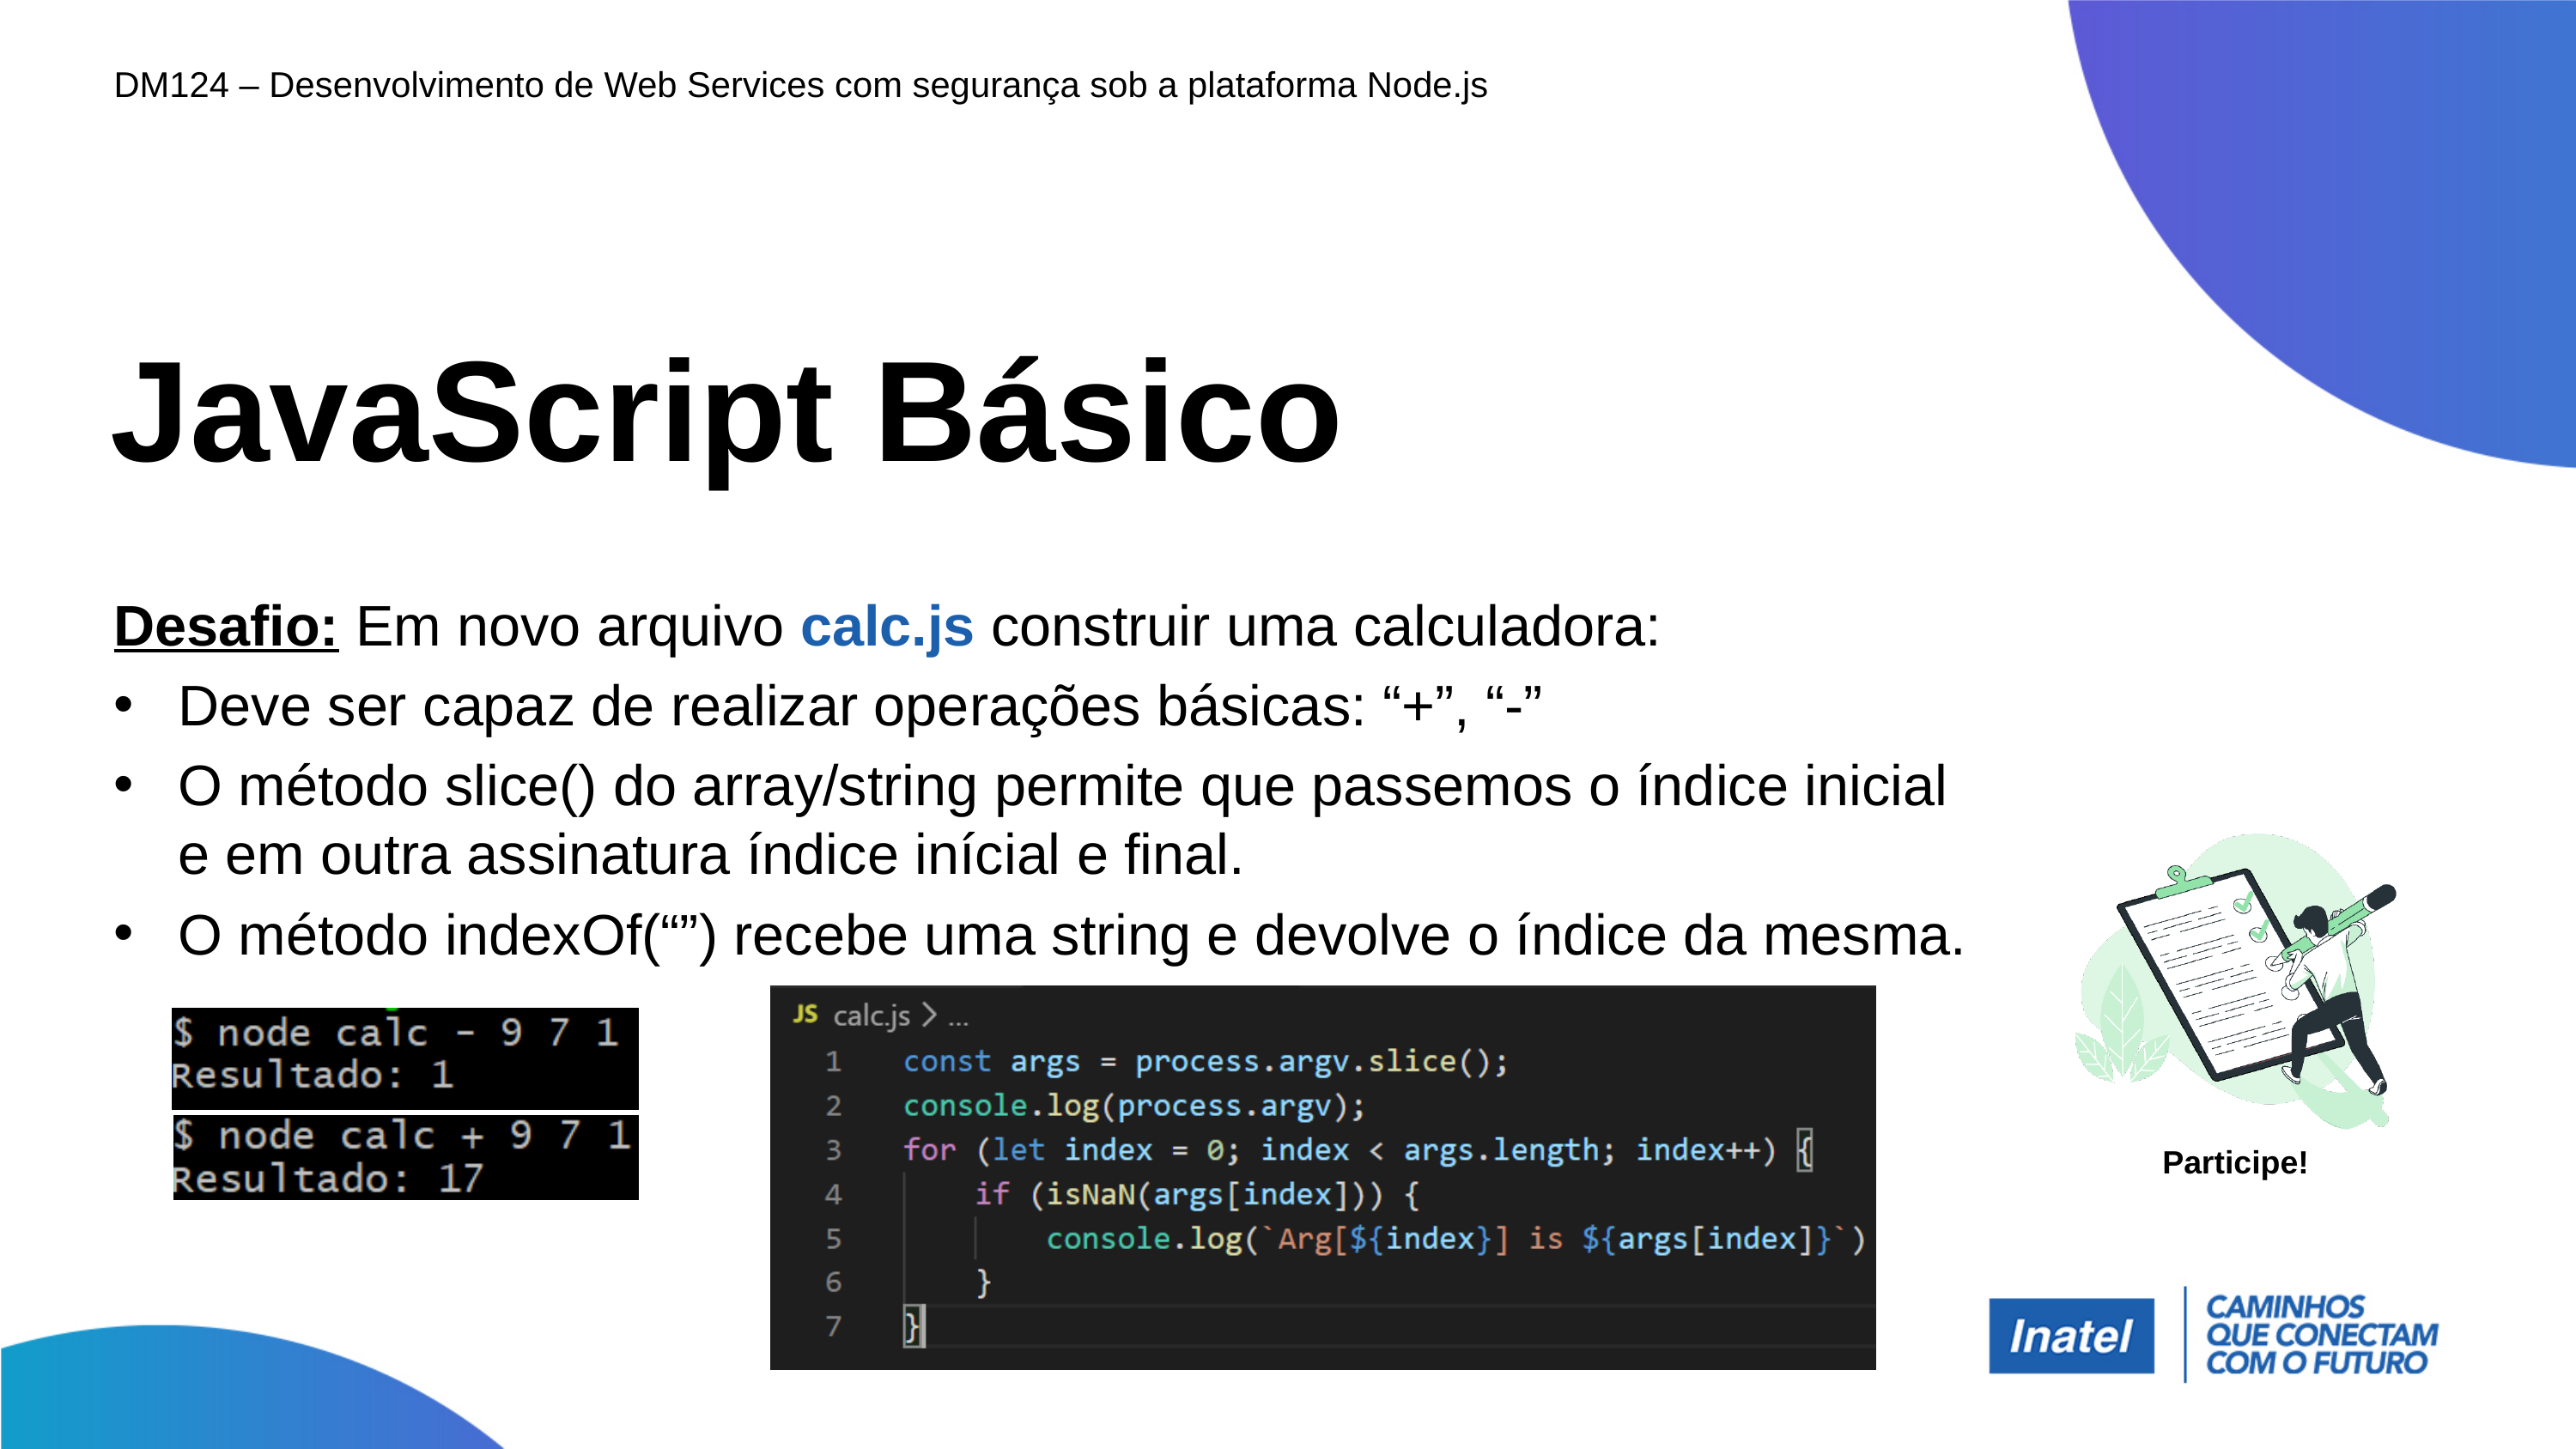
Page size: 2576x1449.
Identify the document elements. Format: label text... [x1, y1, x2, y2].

title JavaScript Básico [97, 329, 2333, 479]
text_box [2027, 772, 2444, 1188]
picture [0, 0, 2576, 1449]
list DM124 – Desenvolvimento de Web Services com segurança sob a plataforma Node.js [100, 55, 2008, 167]
list Desafio: Em novo arquivo calc.js construir uma calculadora: Deve ser capaz de realizar operações básicas: “+”, “-” O método slice() do array/string permite que passemos o índice inicial e em outra assinatura índice inícial e final. O método indexOf(“”) recebe uma string e devolve o índice da mesma. [100, 582, 2008, 876]
